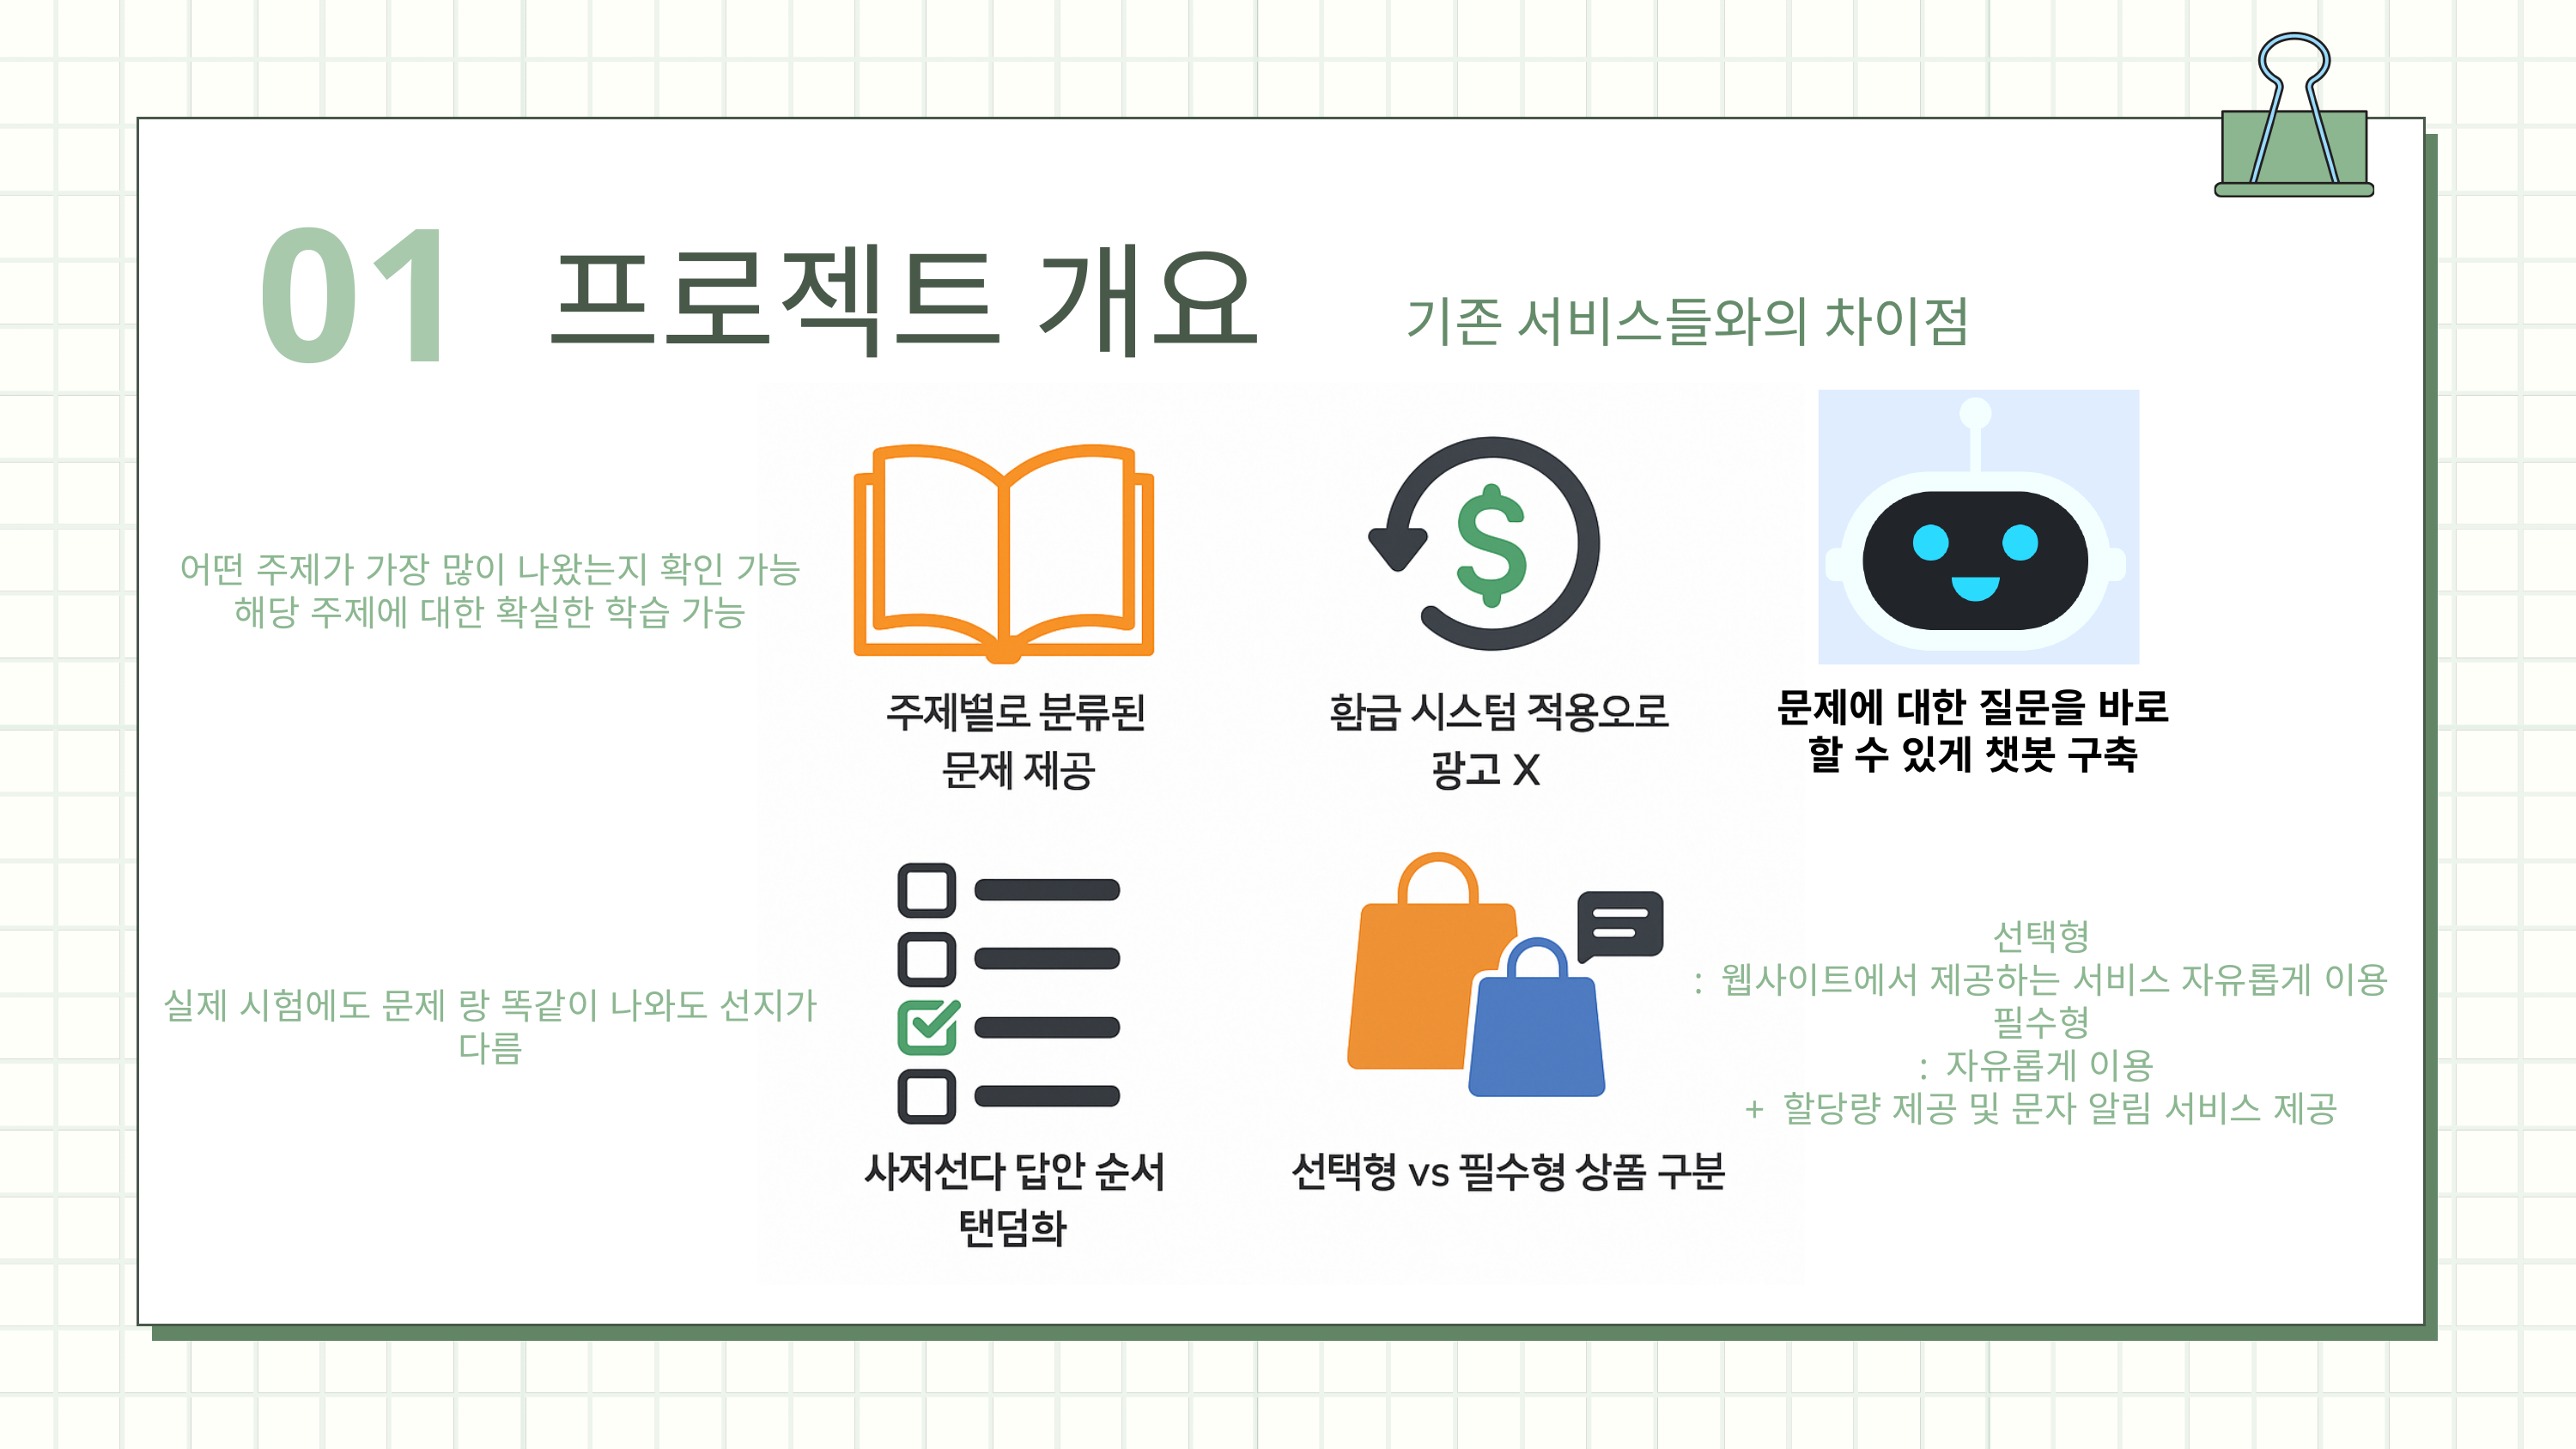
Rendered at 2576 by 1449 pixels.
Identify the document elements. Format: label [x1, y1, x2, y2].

picture [1818, 389, 2140, 665]
text_box [137, 118, 2439, 1341]
picture [757, 382, 1806, 1285]
text_box [0, 0, 2576, 1449]
